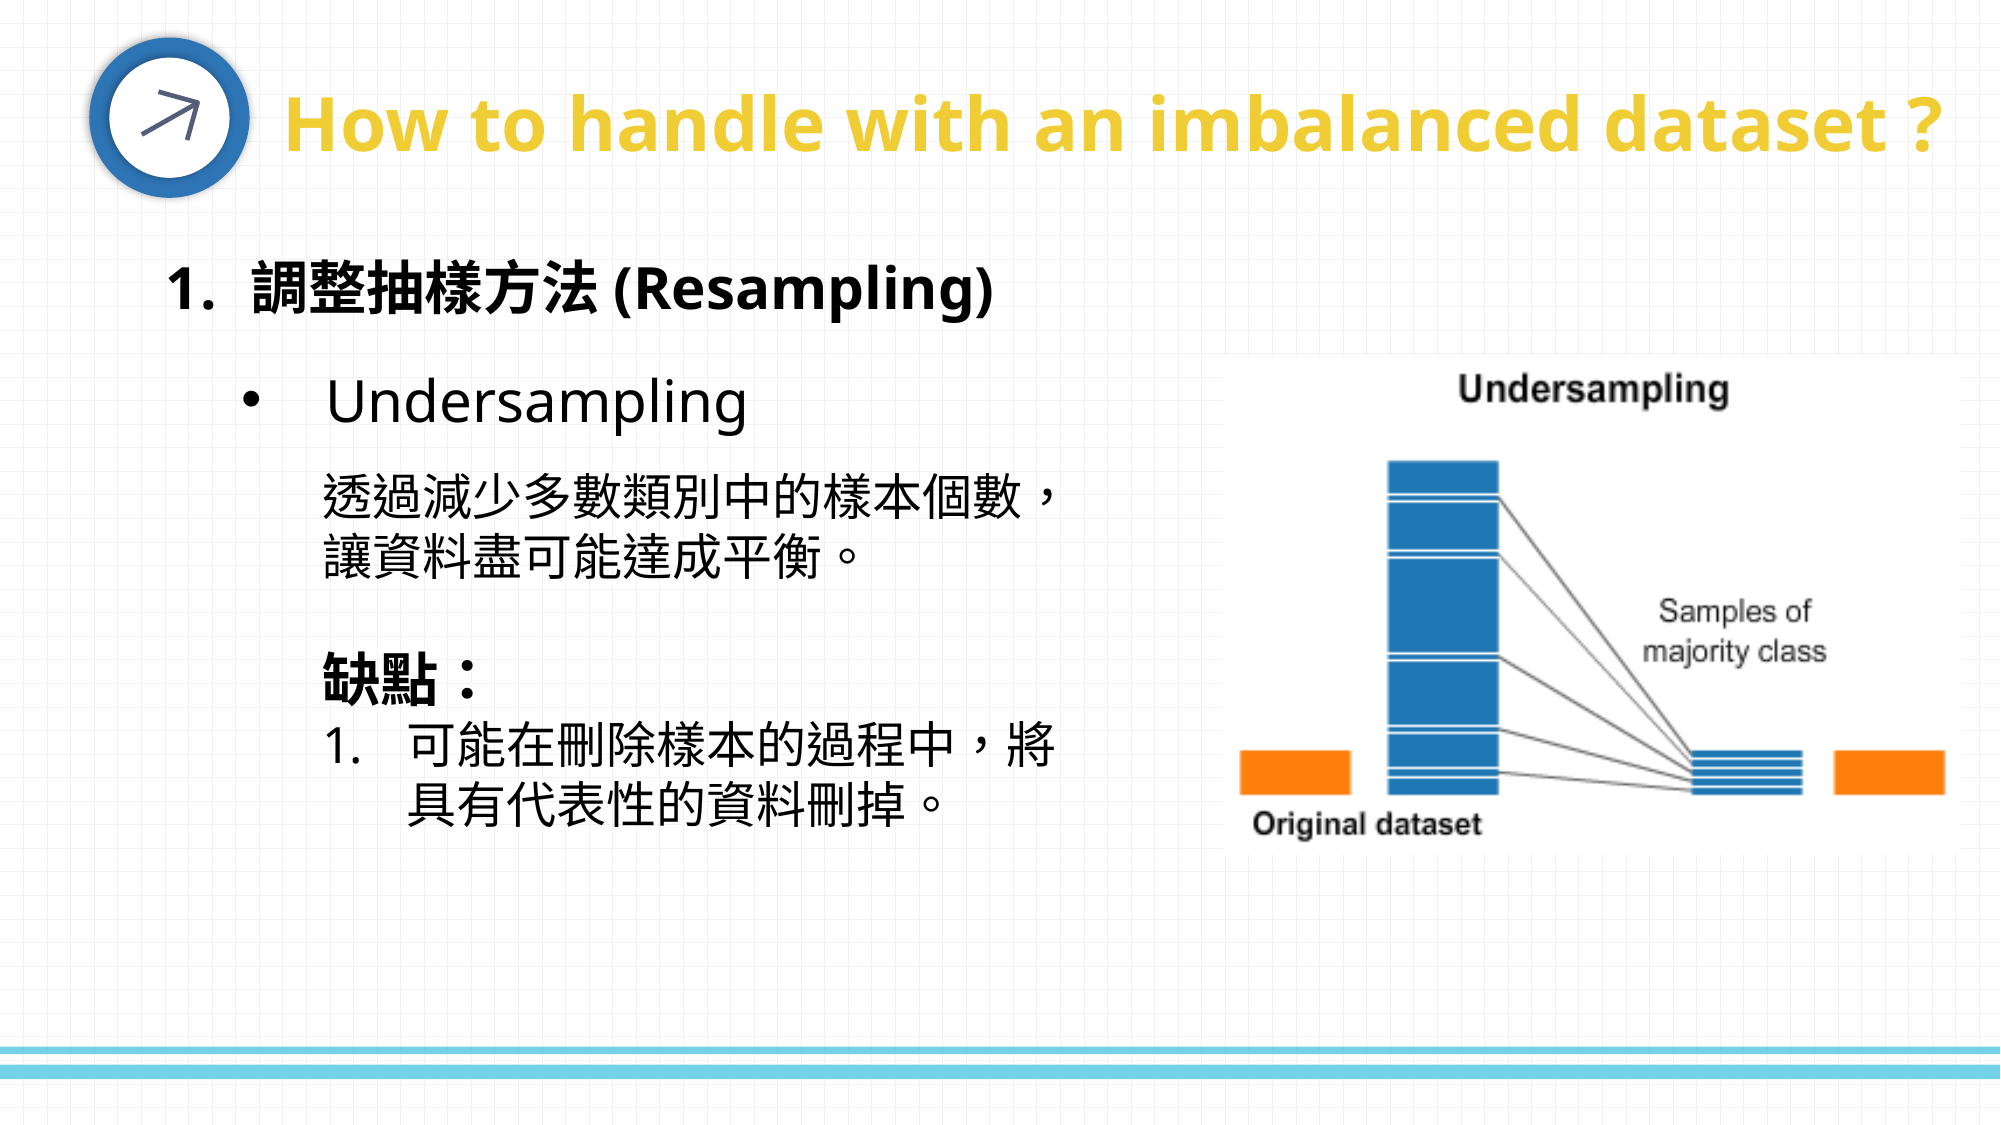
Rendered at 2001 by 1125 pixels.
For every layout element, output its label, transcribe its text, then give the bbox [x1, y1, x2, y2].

text_box 調整抽樣方法(Resampling) [151, 244, 1103, 329]
list How to handle with an imbalanced dataset ? [251, 67, 1977, 175]
text_box 缺點： 可能在刪除樣本的過程中，將具有代表性的資料刪掉。 [307, 601, 1087, 841]
text_box 透過減少多數類別中的樣本個數，讓資料盡可能達成平衡。 [307, 457, 1125, 593]
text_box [89, 37, 250, 198]
picture [1222, 356, 1961, 854]
text_box Undersampling [226, 356, 915, 442]
